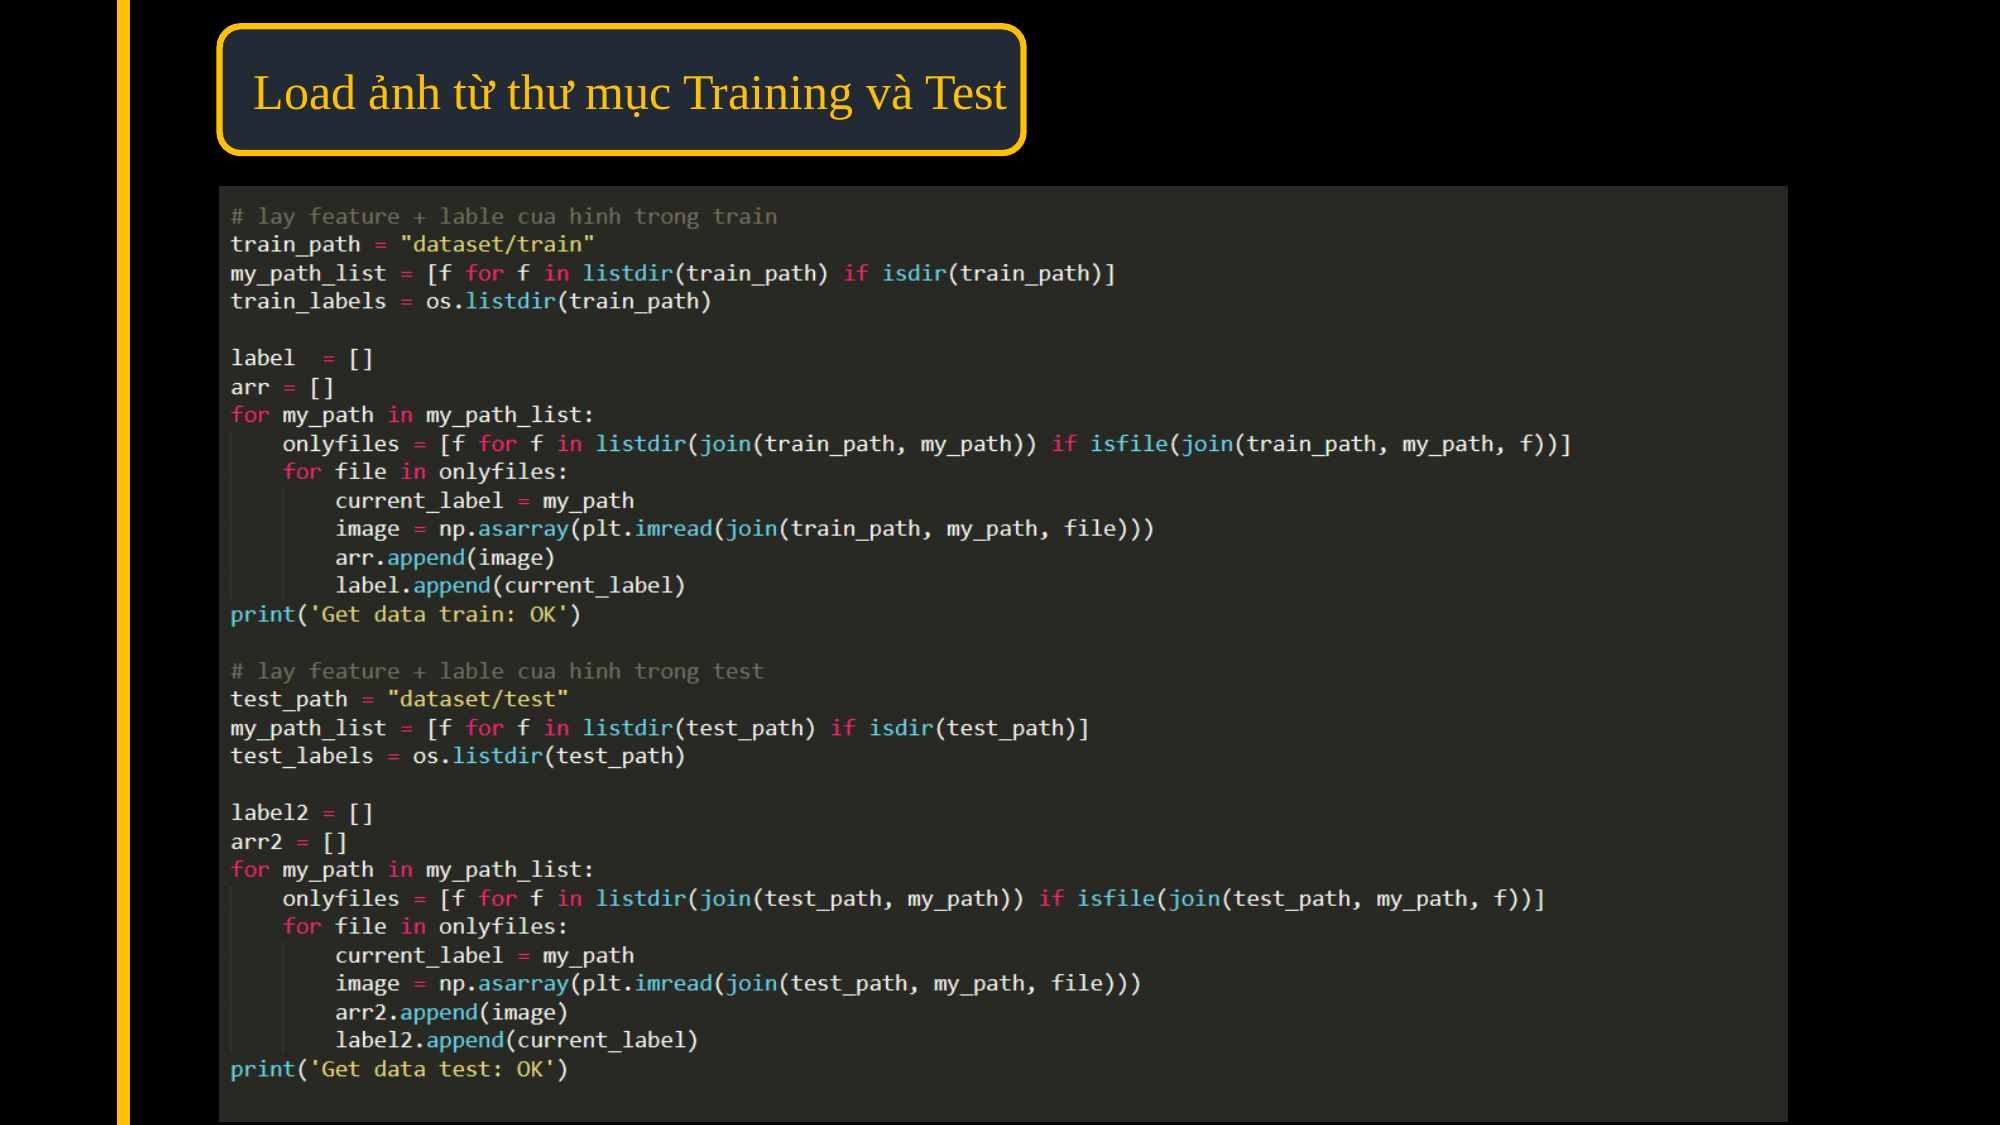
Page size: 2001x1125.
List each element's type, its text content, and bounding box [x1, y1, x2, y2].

text_box [218, 25, 1025, 155]
picture [219, 186, 1788, 1122]
text_box Load ảnh từ thư mục Training và Test [239, 51, 1024, 127]
